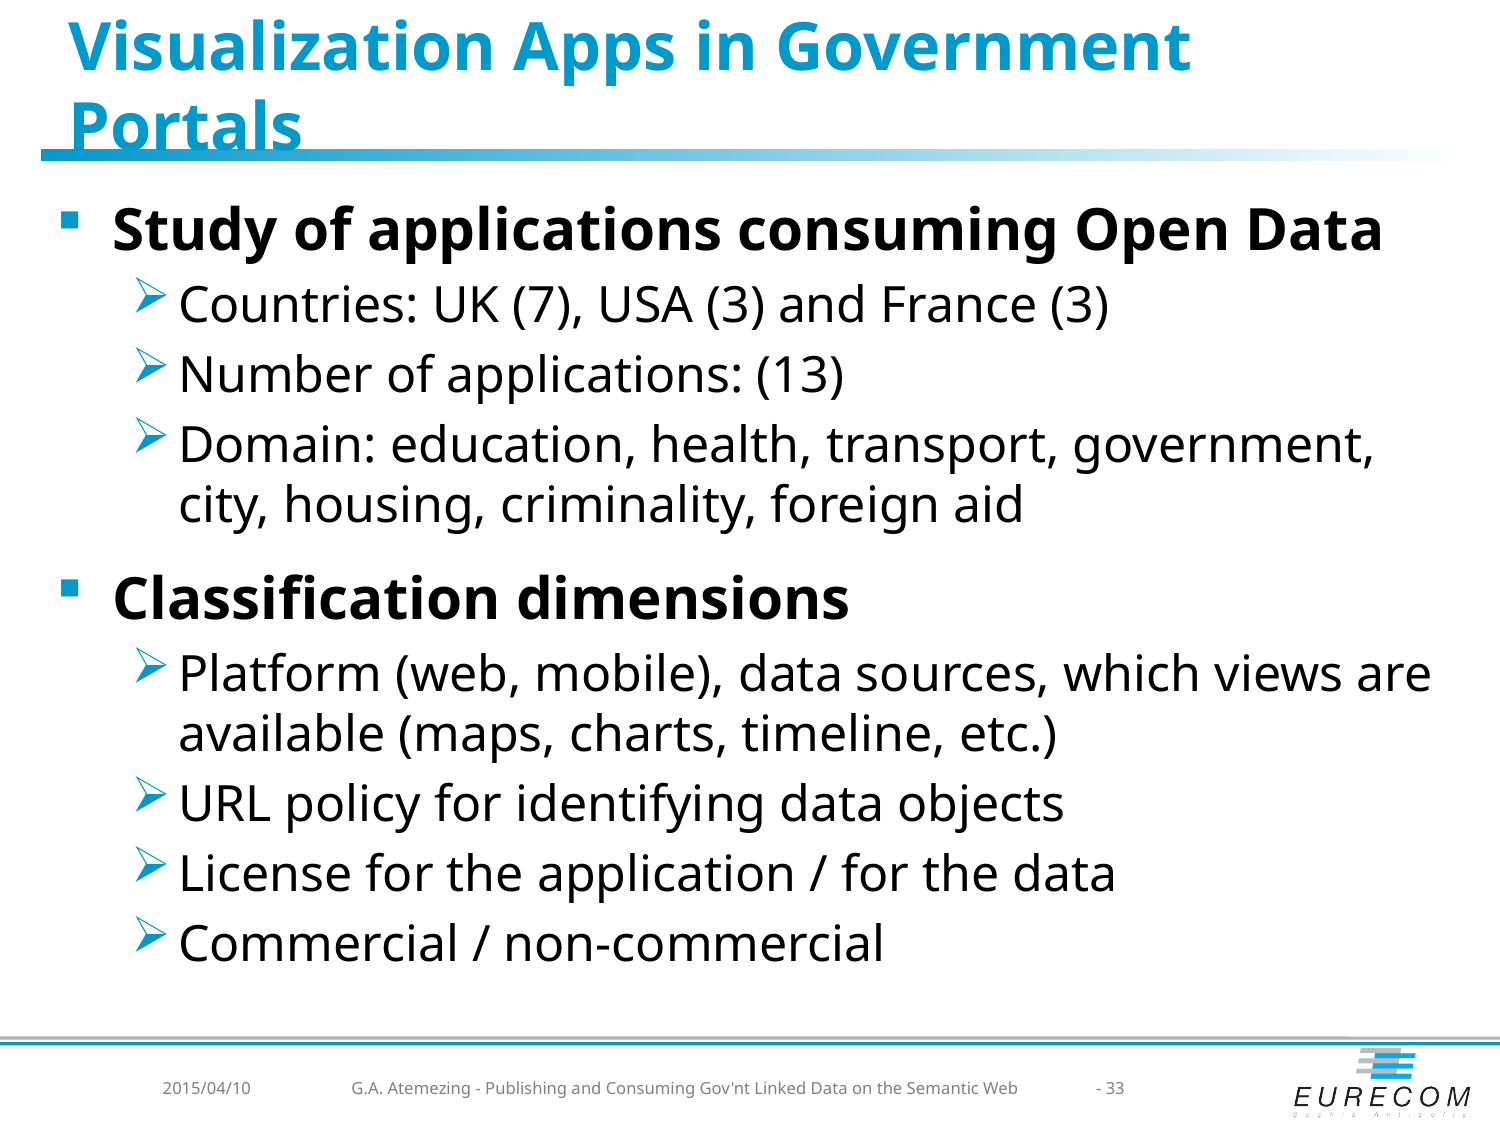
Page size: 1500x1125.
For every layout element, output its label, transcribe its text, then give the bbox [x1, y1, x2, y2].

list Study of applications consuming Open Data Countries: UK (7), USA (3) and France (3) Number of applications: (13) Domain: education, health, transport, government, city, housing, criminality, foreign aid Classification dimensions Platform (web, mobile), data sources, which views are available (maps, charts, timeline, etc.) URL policy for identifying data objects License for the application / for the data Commercial / non-commercial [40, 184, 1460, 1024]
title Visualization Apps in Government Portals [52, 30, 1460, 138]
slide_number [147, 1070, 325, 1103]
picture [1293, 1048, 1477, 1118]
slide_number - 33 [1080, 1070, 1200, 1103]
footer G.A. Atemezing - Publishing and Consuming Gov'nt Linked Data on the Semantic Web [336, 1070, 1069, 1107]
